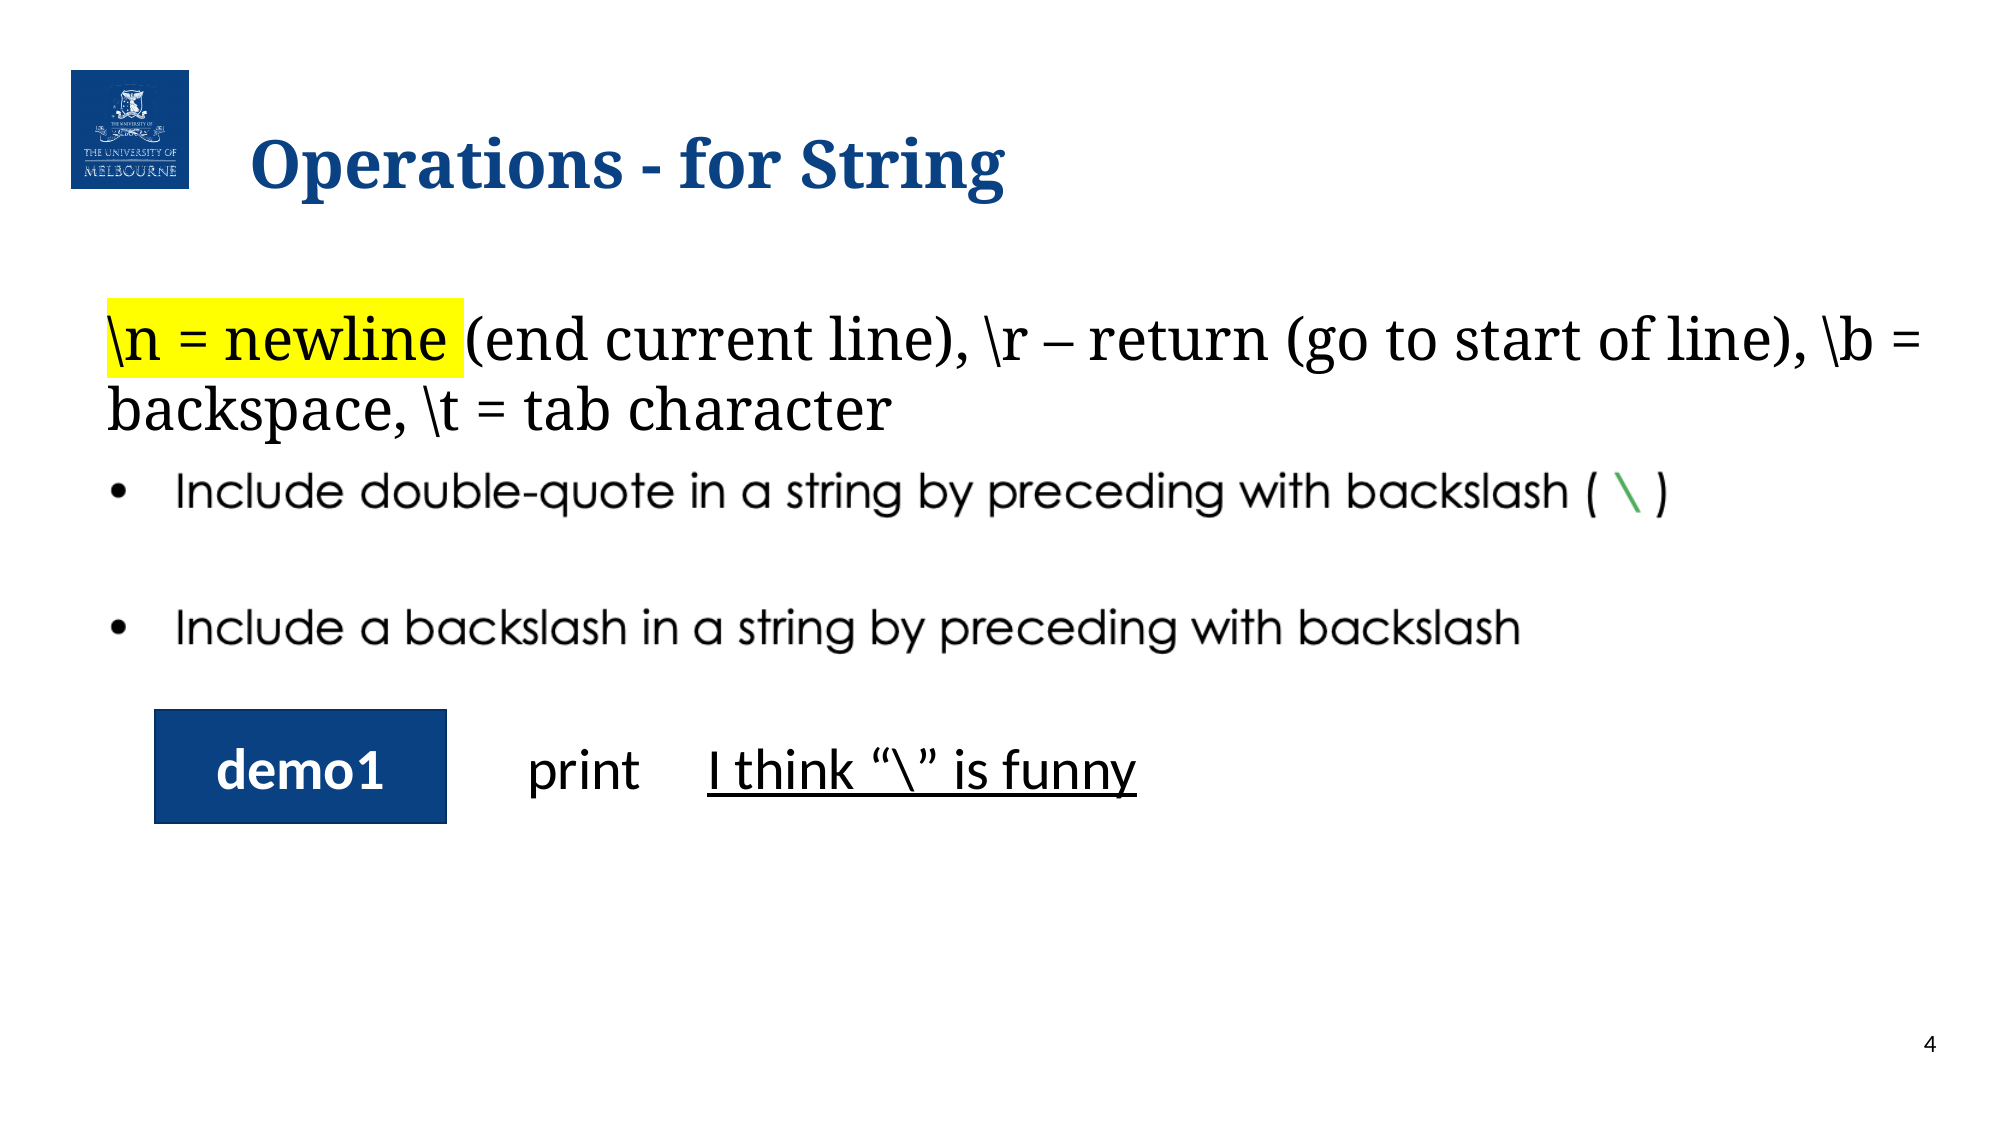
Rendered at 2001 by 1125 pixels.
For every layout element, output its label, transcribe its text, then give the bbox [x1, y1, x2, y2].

text_box print I think “\” is funny [512, 723, 1153, 809]
text_box demo1 [154, 709, 447, 824]
slide_number 4 [1797, 1012, 1937, 1073]
picture [71, 70, 189, 189]
list \n = newline (end current line), \r – return (go to start of line), \b = backspace, \t = tab character [92, 294, 1964, 1013]
picture [67, 450, 1700, 660]
title Operations - for String [234, 64, 1924, 211]
